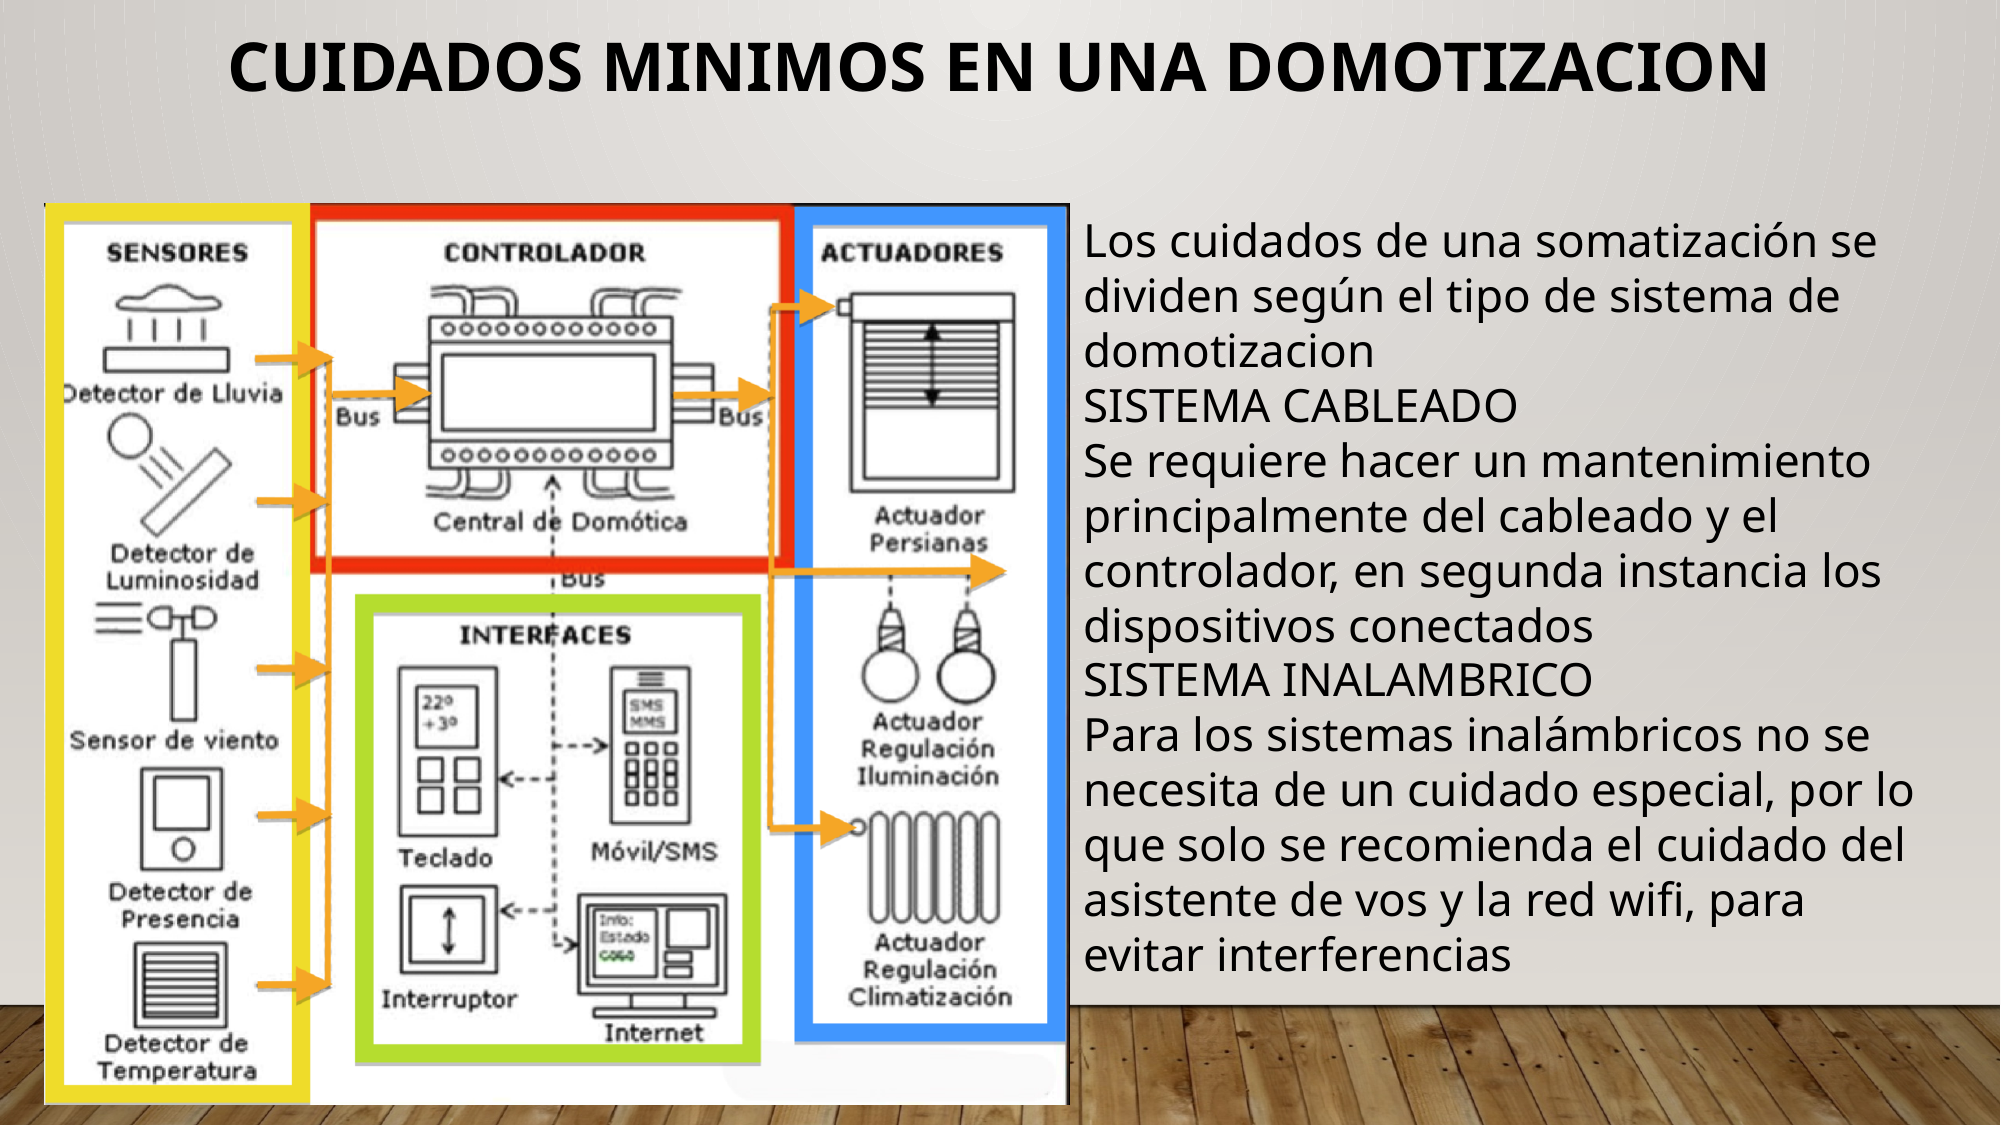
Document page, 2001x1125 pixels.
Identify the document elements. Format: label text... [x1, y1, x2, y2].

text_box Los cuidados de una somatización se dividen según el tipo de sistema de domotizacion SISTEMA CABLEADO Se requiere hacer un mantenimiento principalmente del cableado y el controlador, en segunda instancia los dispositivos conectados SISTEMA INALAMBRICO Para los sistemas inalámbricos no se necesita de un cuidado especial, por lo que solo se recomienda el cuidado del asistente de vos y la red wifi, para evitar interferencias [1070, 203, 1953, 989]
picture [0, 203, 2000, 1125]
text_box CUIDADOS MINIMOS EN UNA DOMOTIZACION [212, 0, 1788, 203]
